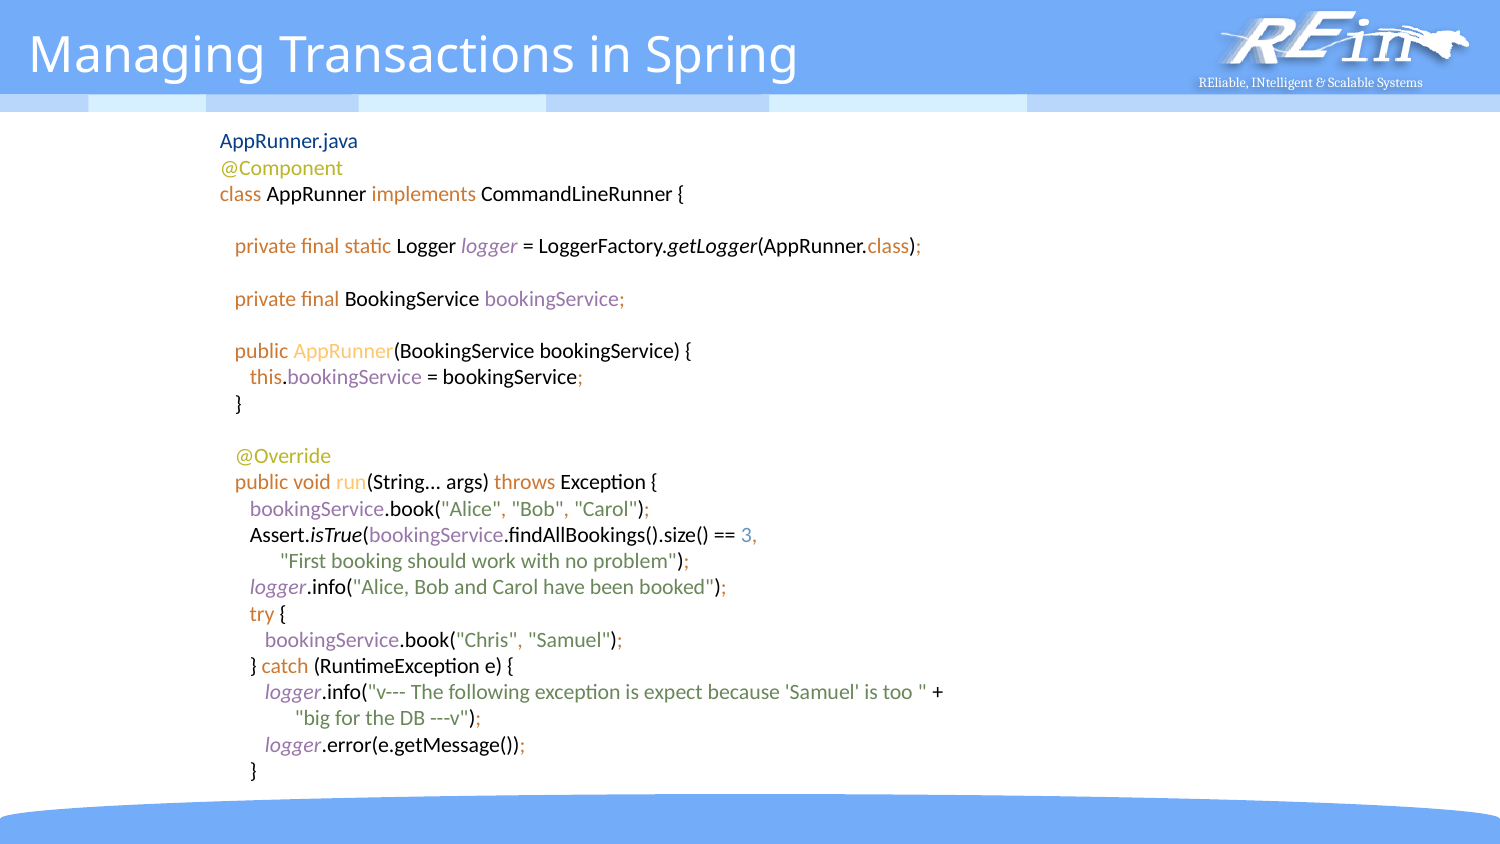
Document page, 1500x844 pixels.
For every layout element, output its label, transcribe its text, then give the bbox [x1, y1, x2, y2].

text_box Managing Transactions in Spring [17, 18, 1040, 87]
text_box AppRunner.java @Component class AppRunner implements CommandLineRunner { private final static Logger logger = LoggerFactory.getLogger(AppRunner.class); private final BookingService bookingService; public AppRunner(BookingService bookingService) { this.bookingService = bookingService; } @Override public void run(String... args) throws Exception { bookingService.book("Alice", "Bob", "Carol"); Assert.isTrue(bookingService.findAllBookings().size() == 3, "First booking should work with no problem"); logger.info("Alice, Bob and Carol have been booked"); try { bookingService.book("Chris", "Samuel"); } catch (RuntimeException e) { logger.info("v--- The following exception is expect because 'Samuel' is too " + "big for the DB ---v"); logger.error(e.getMessage()); } [205, 119, 1295, 843]
title [17, 17, 1136, 86]
